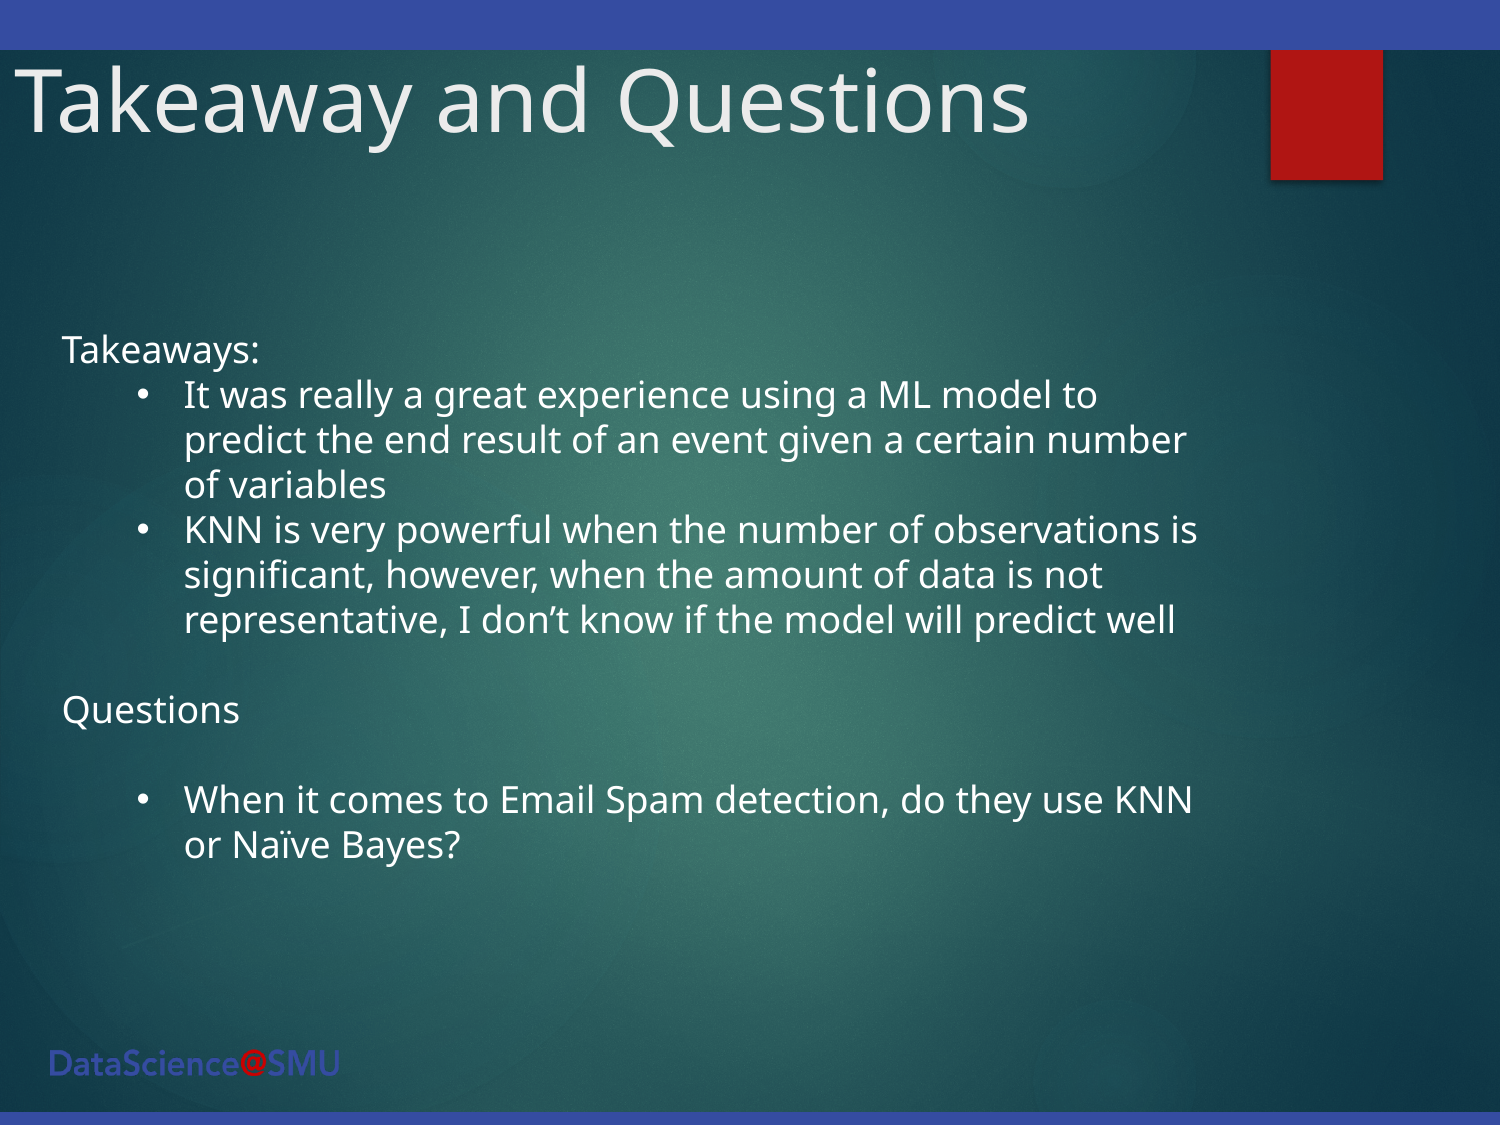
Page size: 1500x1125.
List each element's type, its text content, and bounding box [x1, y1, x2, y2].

picture [50, 1049, 339, 1076]
text_box Takeaways: It was really a great experience using a ML model to predict the end result of an event given a certain number of variables KNN is very powerful when the number of observations is significant, however, when the amount of data is not representative, I don’t know if the model will predict well Questions When it comes to Email Spam detection, do they use KNN or Naïve Bayes? [46, 318, 1216, 874]
text_box Takeaway and Questions [0, 37, 1500, 225]
